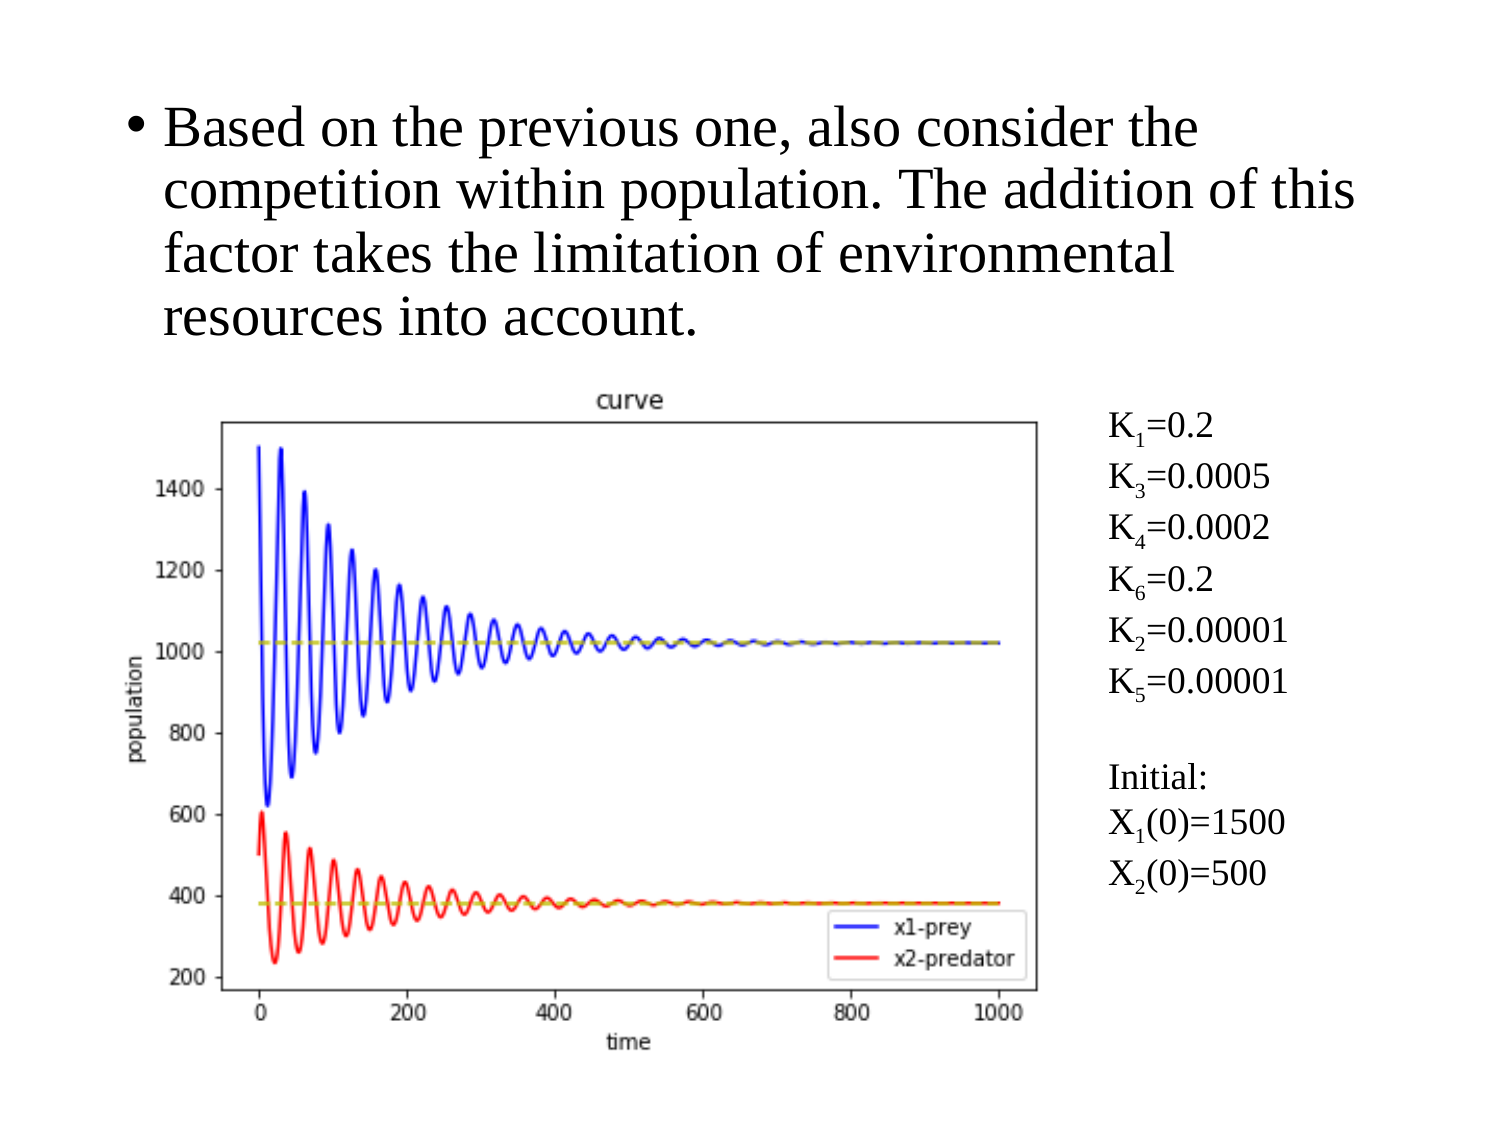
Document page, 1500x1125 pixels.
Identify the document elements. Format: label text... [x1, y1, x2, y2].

list Based on the previous one, also consider the competition within population. The addition of this factor takes the limitation of environmental resources into account. [111, 88, 1405, 803]
picture [110, 374, 1057, 1069]
text_box K1=0.2 K3=0.0005 K4=0.0002 K6=0.2 K2=0.00001 K5=0.00001 Initial: X1(0)=1500 X2(0)=500 [1093, 392, 1421, 952]
